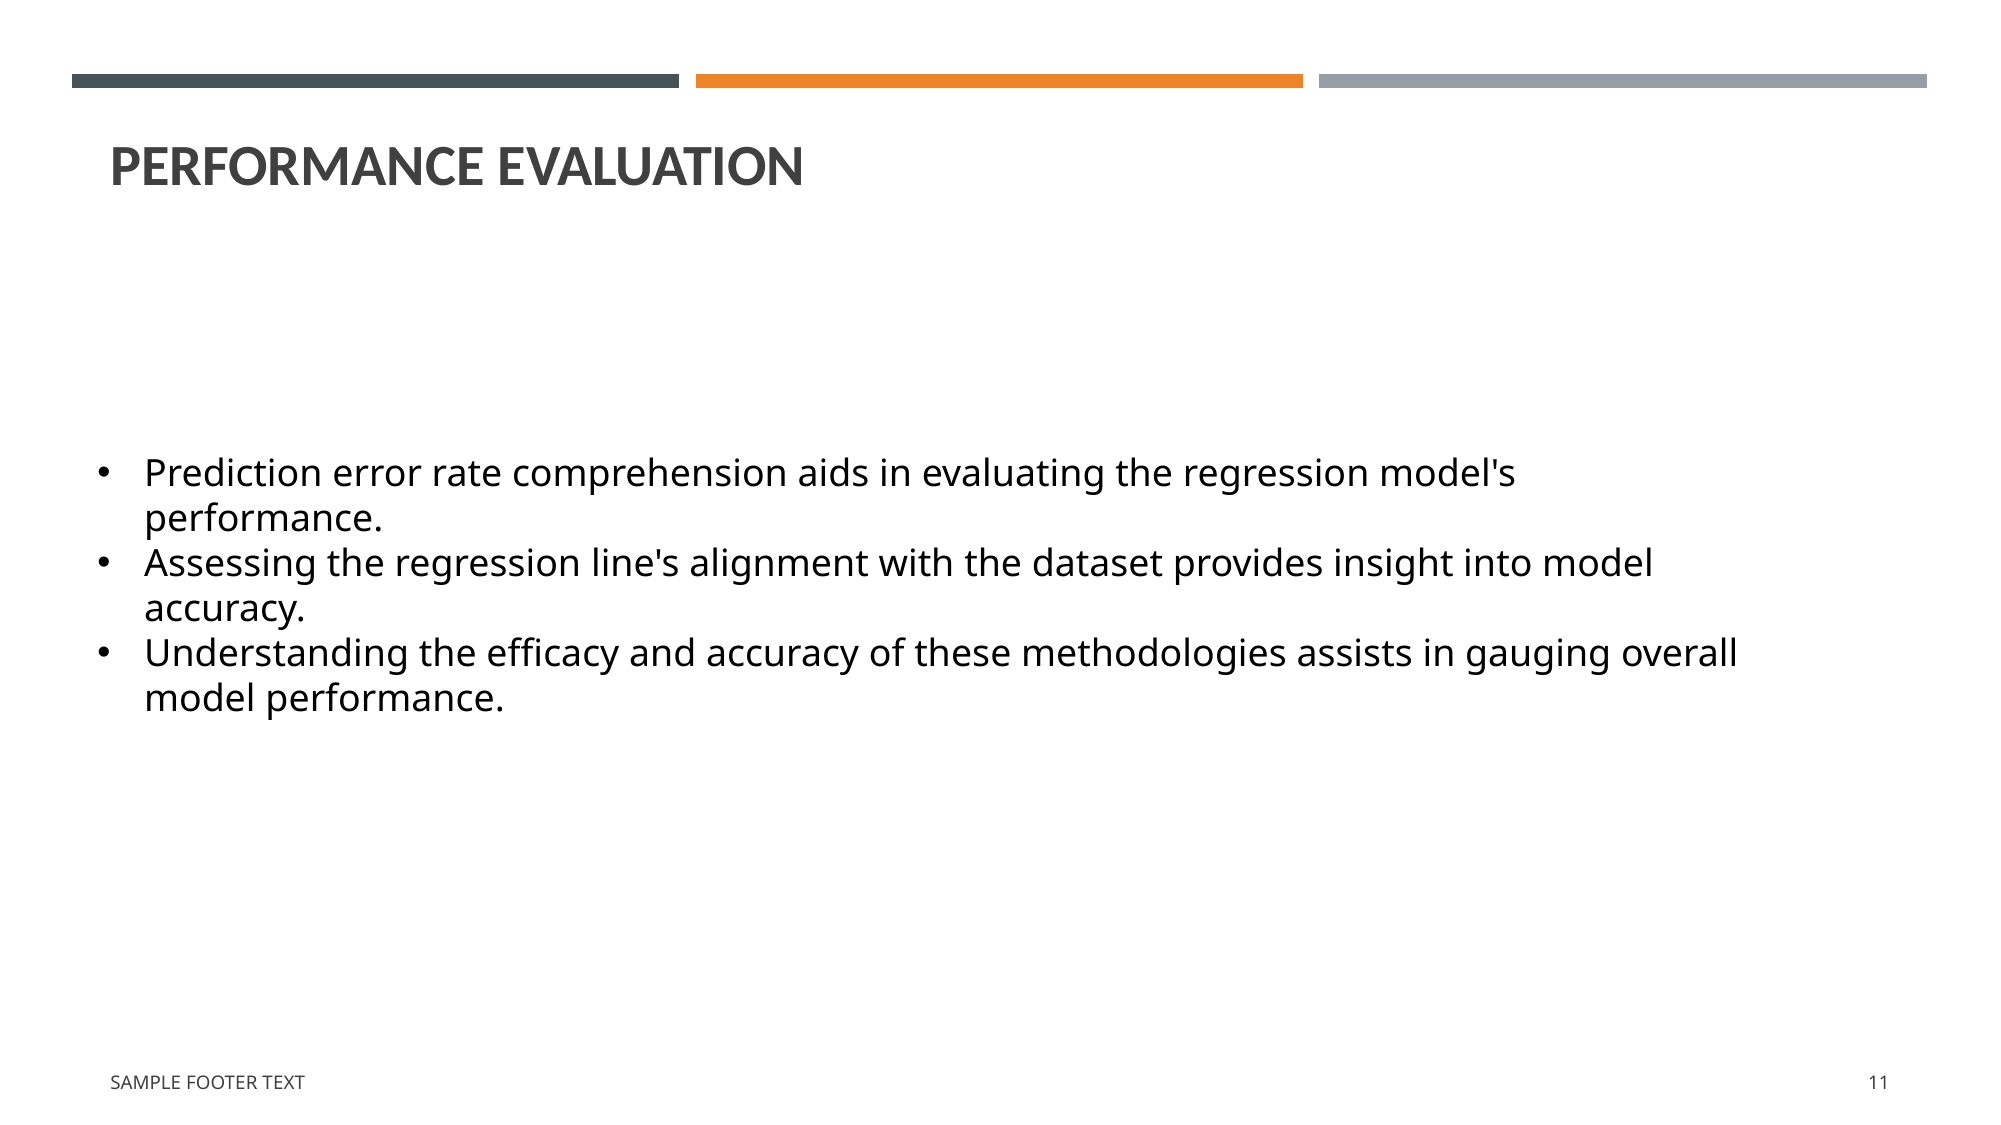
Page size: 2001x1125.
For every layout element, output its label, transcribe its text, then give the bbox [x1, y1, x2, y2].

slide_number 11 [1732, 1053, 1905, 1114]
text_box [82, 329, 1877, 509]
text_box Performance Evaluation [95, 120, 1905, 282]
footer Sample Footer Text [95, 1053, 1230, 1114]
text_box Prediction error rate comprehension aids in evaluating the regression model's performance. Assessing the regression line's alignment with the dataset provides insight into model accuracy. Understanding the efficacy and accuracy of these methodologies assists in gauging overall model performance. [82, 396, 1777, 726]
